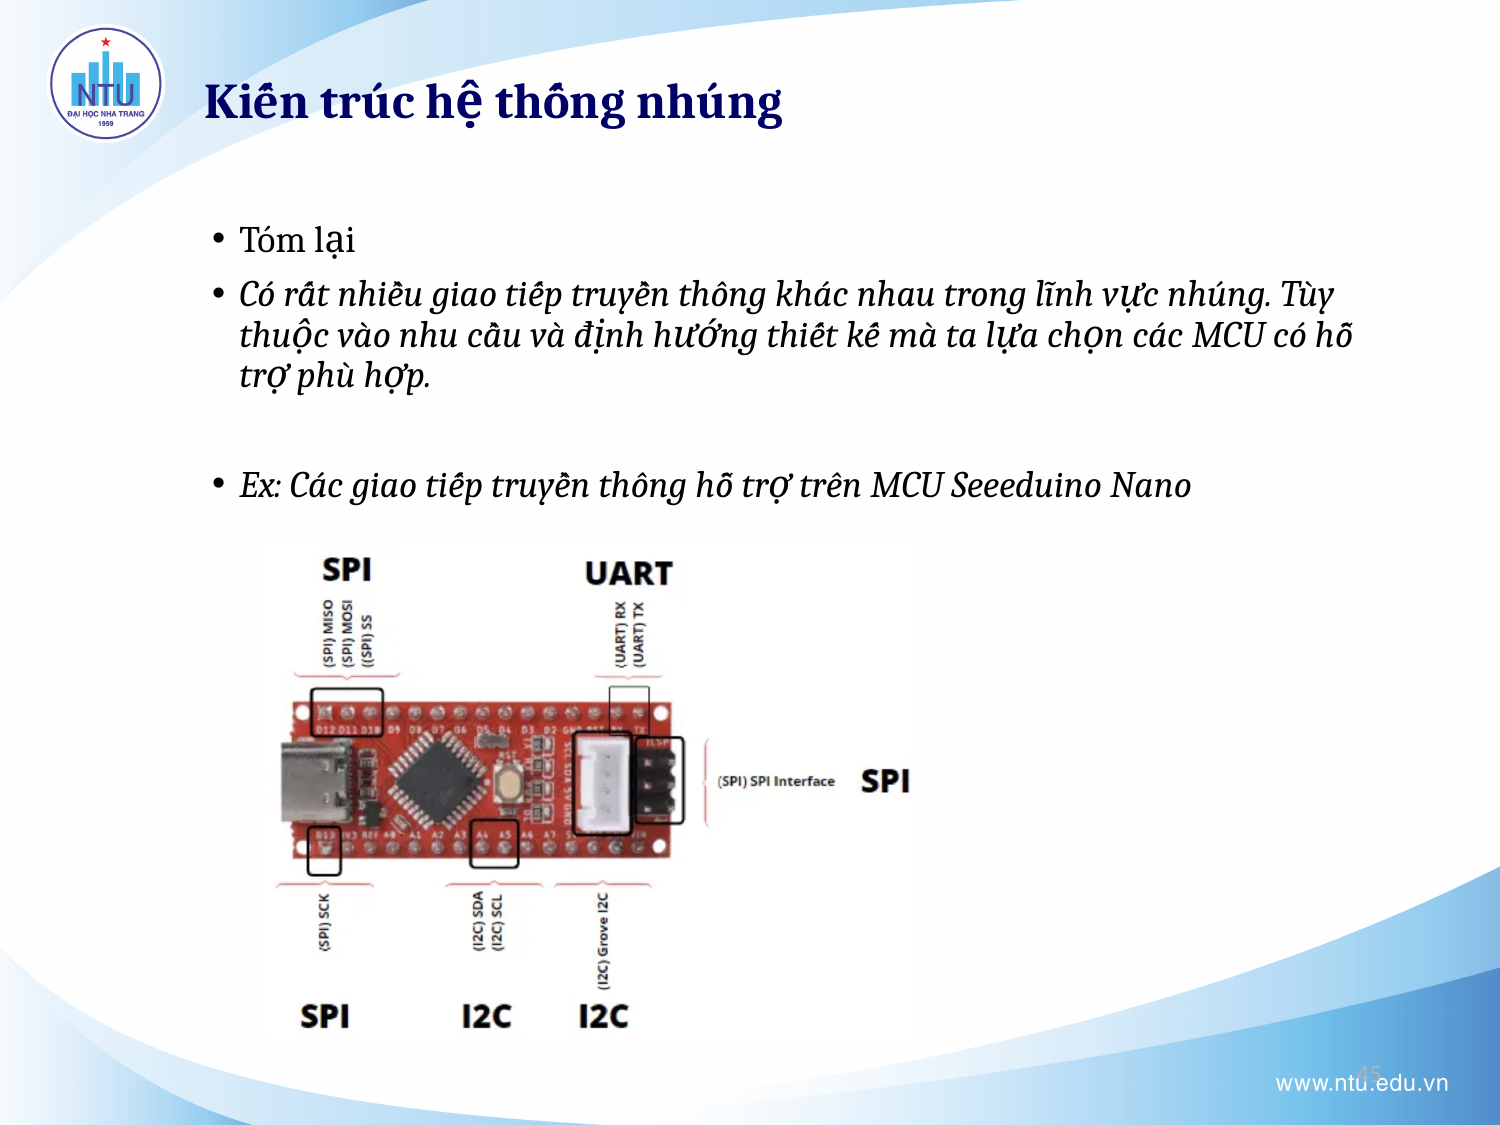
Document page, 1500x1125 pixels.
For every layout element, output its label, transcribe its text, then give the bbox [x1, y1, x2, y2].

slide_number 45 [1059, 1042, 1397, 1103]
list Tóm lại Có rất nhiều giao tiếp truyền thông khác nhau trong lĩnh vực nhúng. Tùy thuộc vào nhu cầu và định hướng thiết kế mà ta lựa chọn các MCU có hỗ trợ phù hợp. Ex: Các giao tiếp truyền thông hỗ trợ trên MCU Seeeduino Nano [197, 212, 1400, 516]
text_box Kiến trúc hệ thống nhúng [187, 61, 1250, 137]
picture [0, 0, 1500, 1125]
